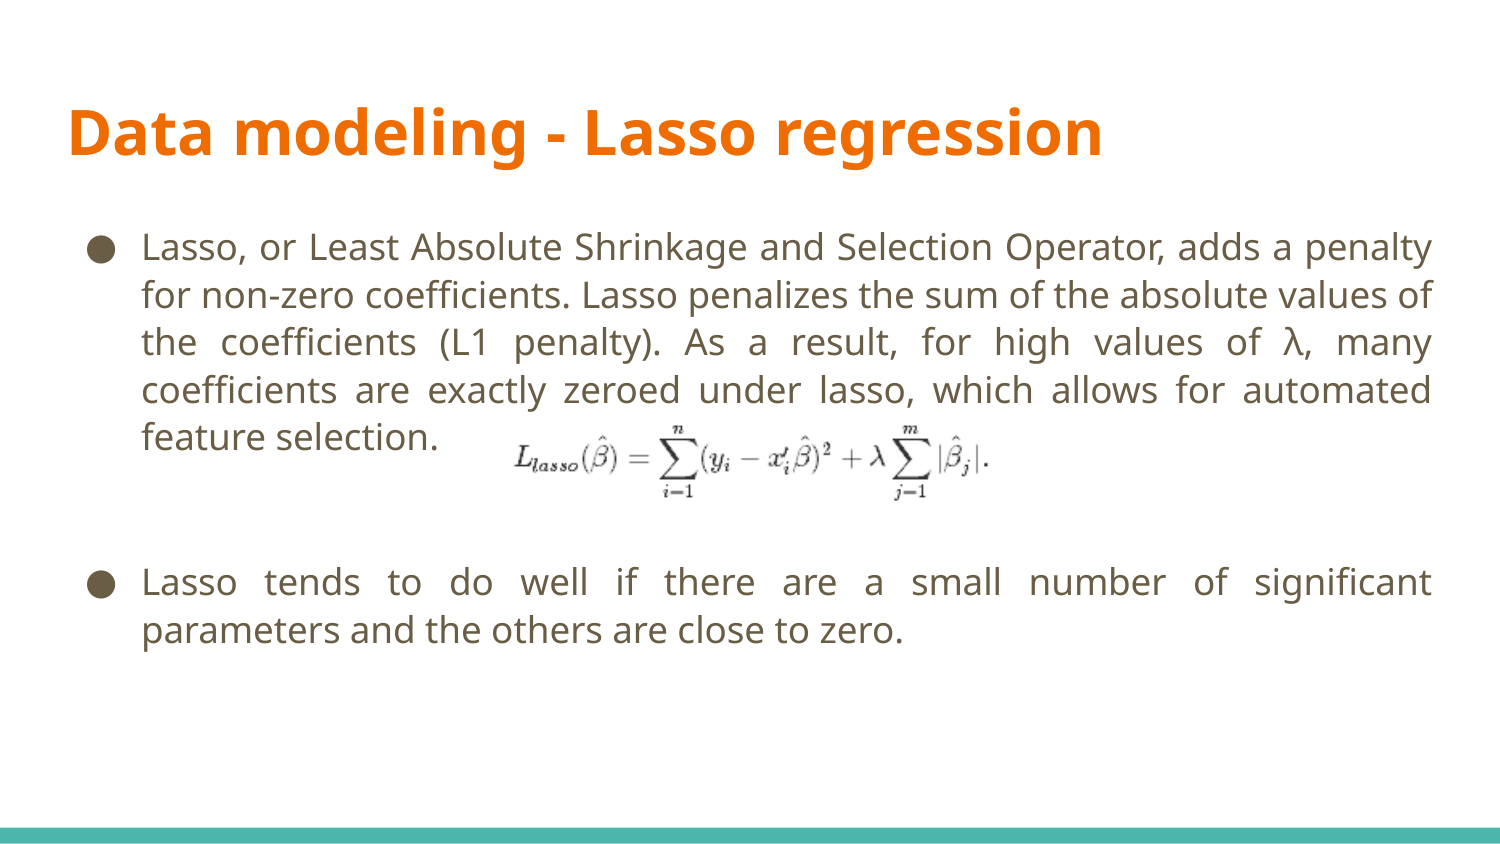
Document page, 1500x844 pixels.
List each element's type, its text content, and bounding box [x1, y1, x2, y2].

picture [500, 421, 1000, 514]
title Data modeling - Lasso regression [51, 72, 1449, 189]
list Lasso, or Least Absolute Shrinkage and Selection Operator, adds a penalty for non-zero coefficients. Lasso penalizes the sum of the absolute values of the coefficients (L1 penalty). As a result, for high values of λ, many coefficients are exactly zeroed under lasso, which allows for automated feature selection. Lasso tends to do well if there are a small number of significant parameters and the others are close to zero. [51, 207, 1449, 750]
